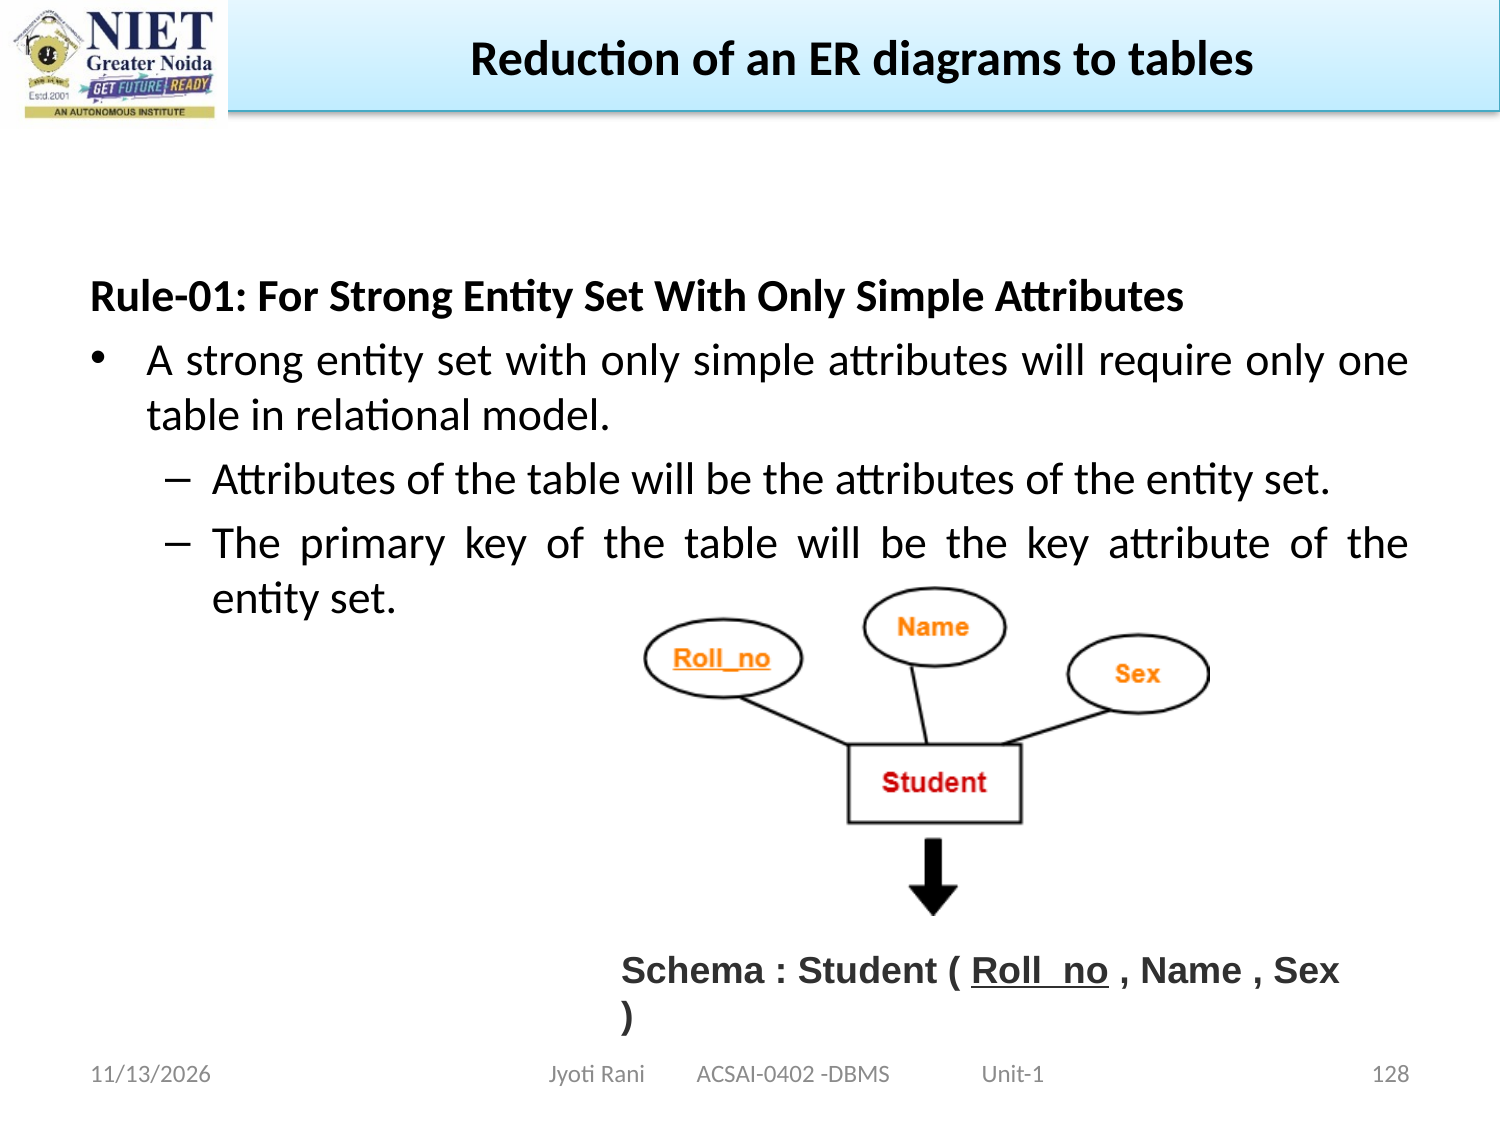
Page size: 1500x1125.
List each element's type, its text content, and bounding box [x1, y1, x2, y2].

picture [0, 0, 228, 130]
slide_number 128 [1074, 1042, 1425, 1103]
text_box Reduction of an ER diagrams to tables [228, 0, 1500, 112]
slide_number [75, 1042, 312, 1103]
footer Jyoti Rani ACSAI-0402 -DBMS Unit-1 [312, 1042, 1074, 1103]
text_box Schema : Student ( Roll_no , Name , Sex ) [606, 938, 1361, 1044]
picture [643, 585, 1210, 917]
list Rule-01: For Strong Entity Set With Only Simple Attributes A strong entity set with only simple attributes will require only one table in relational model. Attributes of the table will be the attributes of the entity set. The primary key of the table will be the key attribute of the entity set. [75, 258, 1425, 1001]
